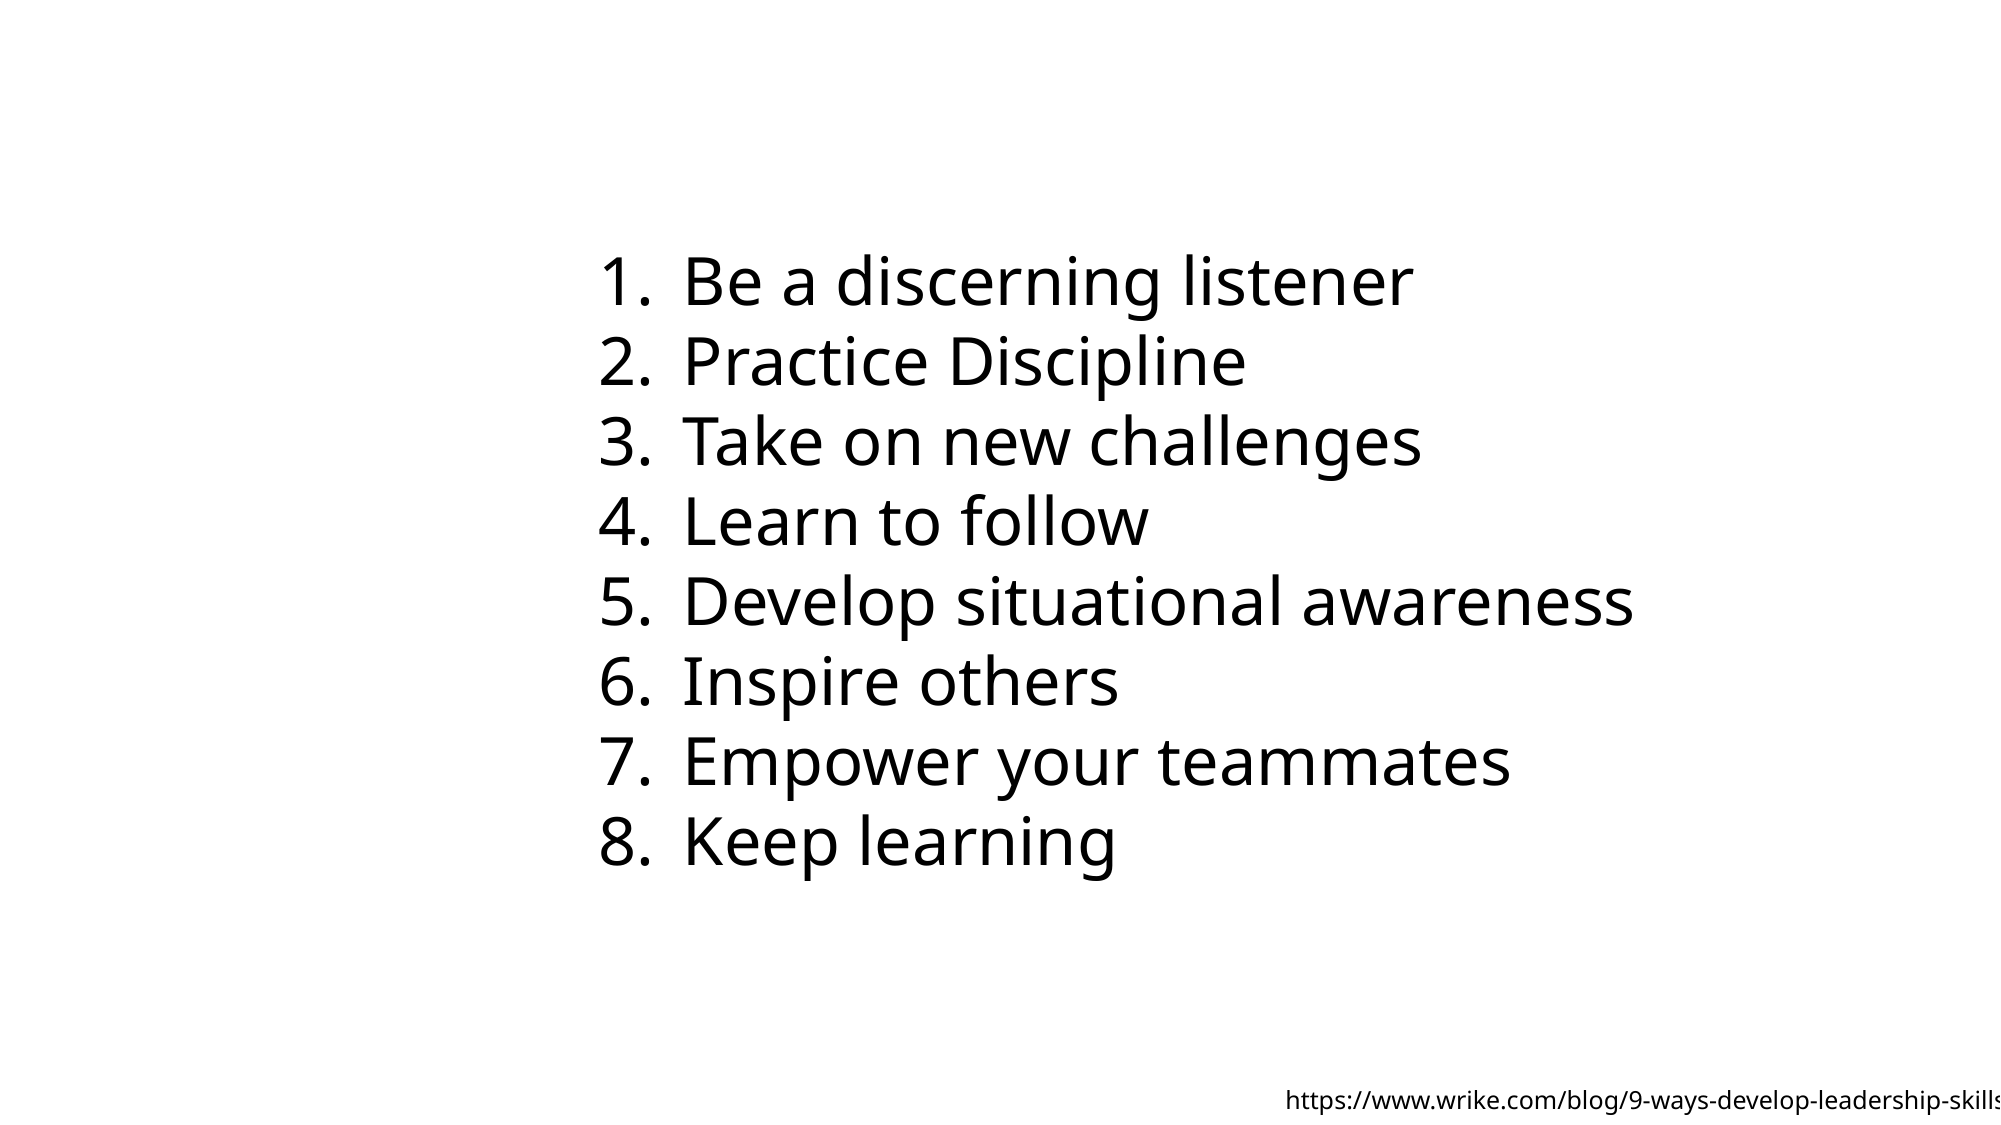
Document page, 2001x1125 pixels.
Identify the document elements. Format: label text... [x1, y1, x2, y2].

text_box https://www.wrike.com/blog/9-ways-develop-leadership-skills/ [1270, 1064, 2000, 1125]
text_box Be a discerning listener Practice Discipline Take on new challenges Learn to follow Develop situational awareness Inspire others Empower your teammates Keep learning [583, 231, 1653, 887]
